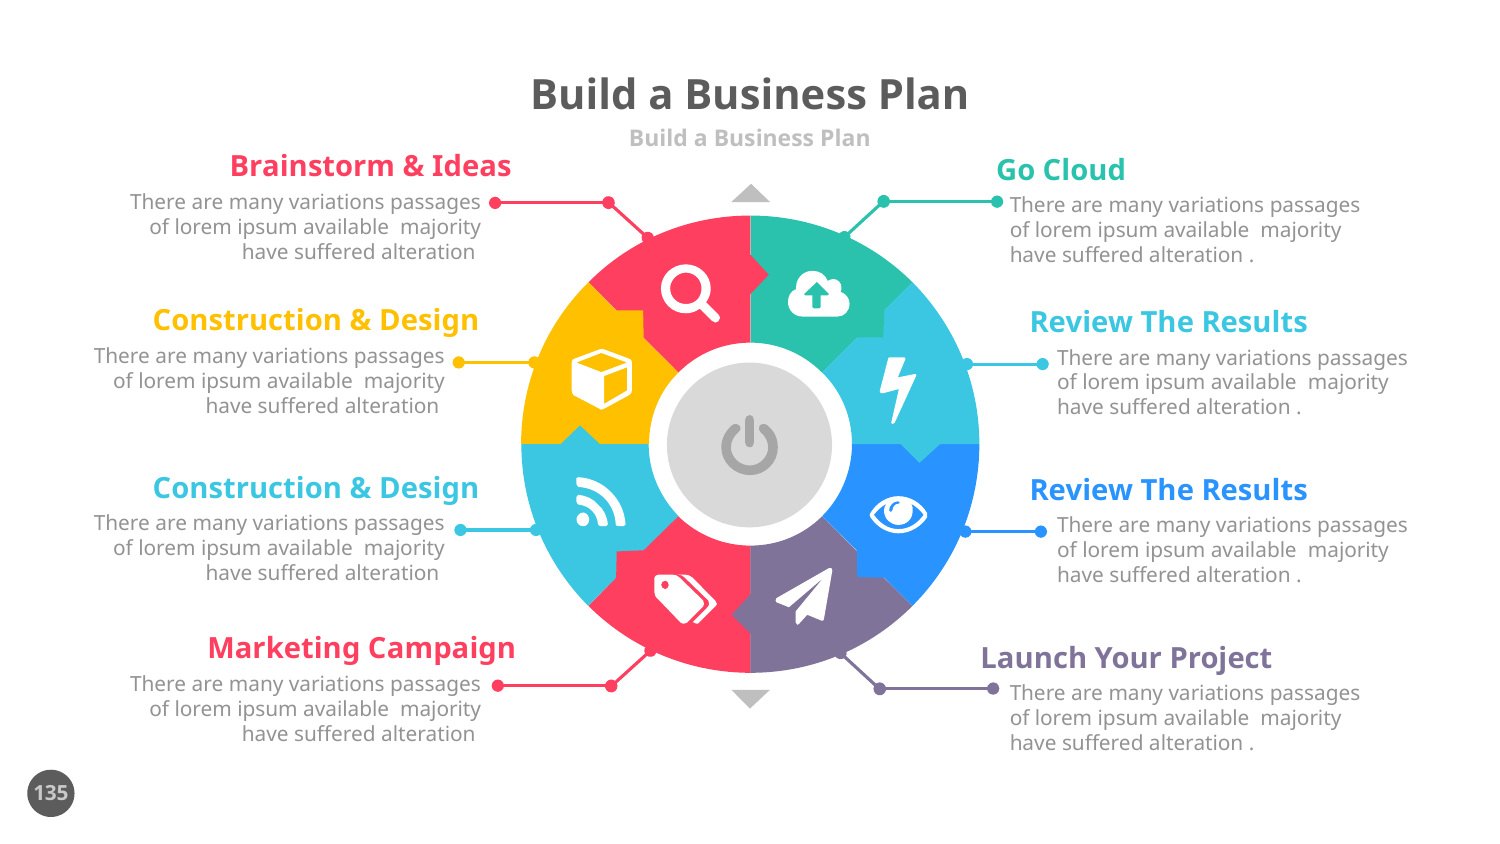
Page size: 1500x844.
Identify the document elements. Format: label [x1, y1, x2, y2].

title [287, 63, 1213, 122]
list [412, 121, 1088, 155]
text_box [107, 629, 482, 747]
text_box [107, 147, 482, 265]
text_box [458, 200, 1043, 690]
slide_number [13, 770, 89, 816]
text_box [1009, 150, 1384, 268]
text_box [1009, 638, 1384, 756]
text_box [731, 689, 771, 709]
text_box [1056, 303, 1431, 421]
text_box [75, 468, 445, 586]
text_box [731, 183, 771, 203]
text_box [991, 197, 1004, 208]
text_box [1056, 470, 1431, 588]
text_box [75, 301, 445, 419]
